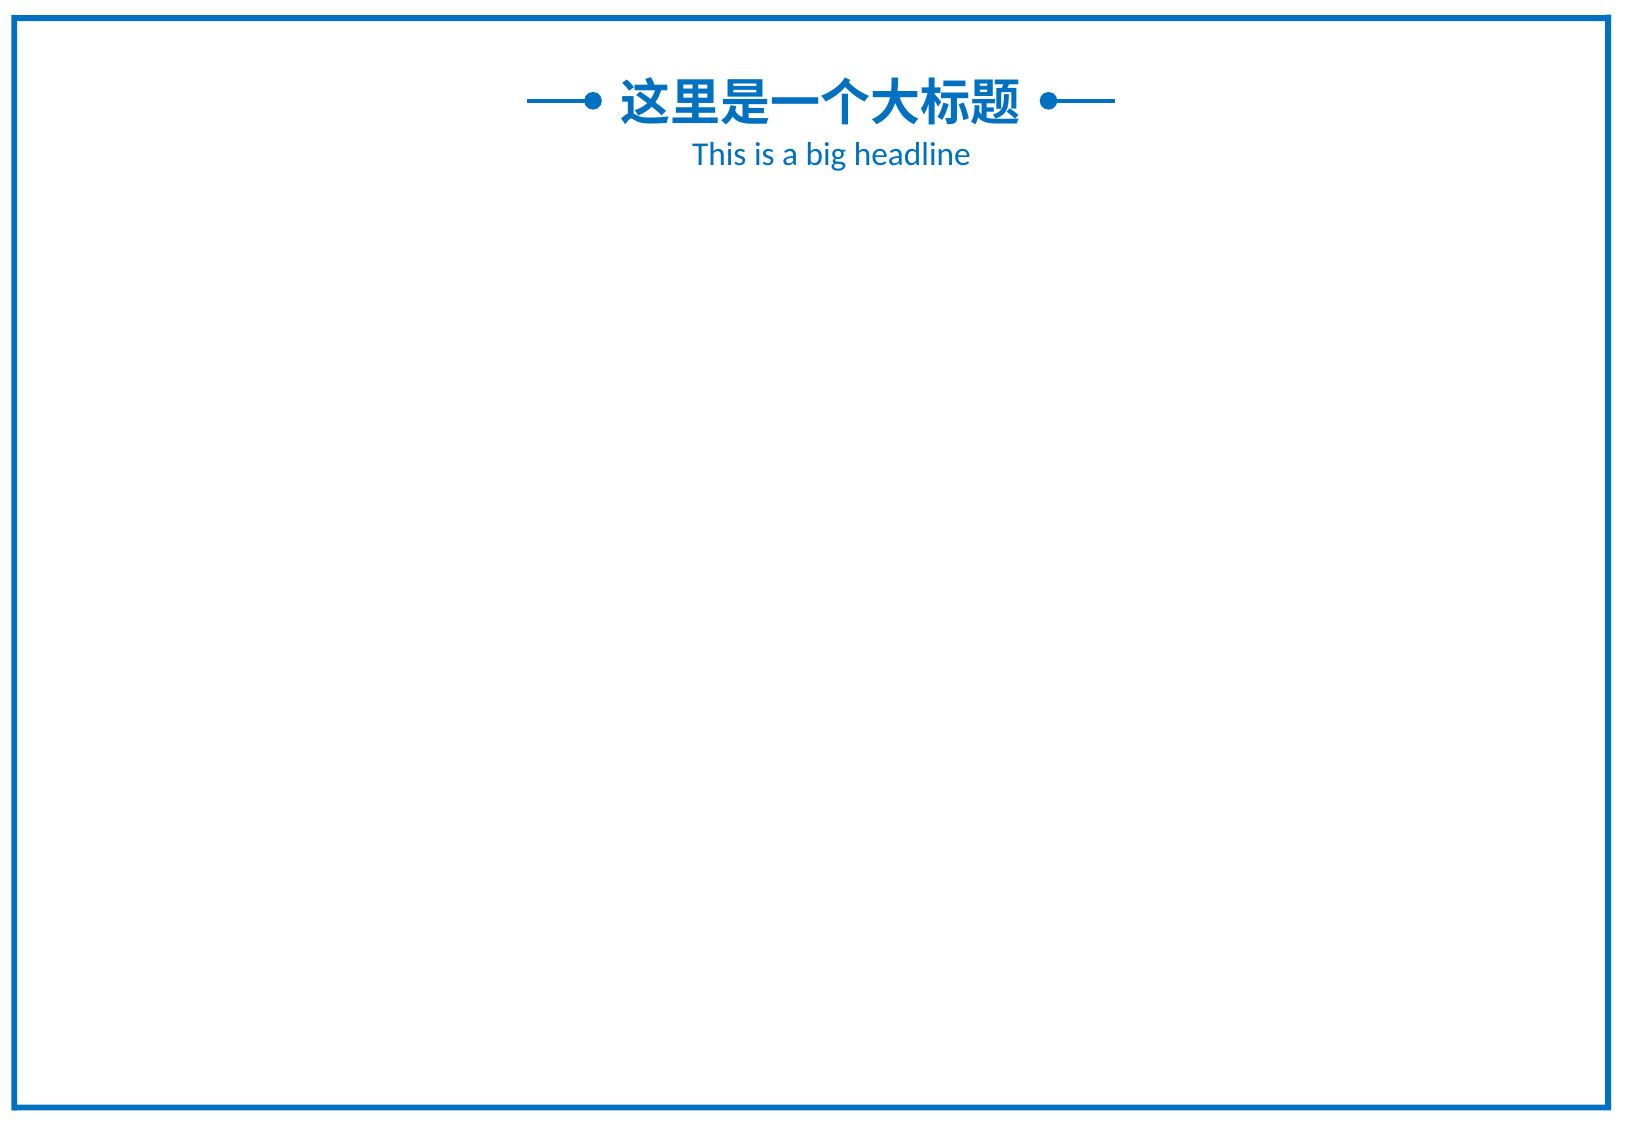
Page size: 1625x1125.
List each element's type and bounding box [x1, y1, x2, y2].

text_box [526, 63, 1115, 139]
text_box [11, 14, 1611, 1111]
